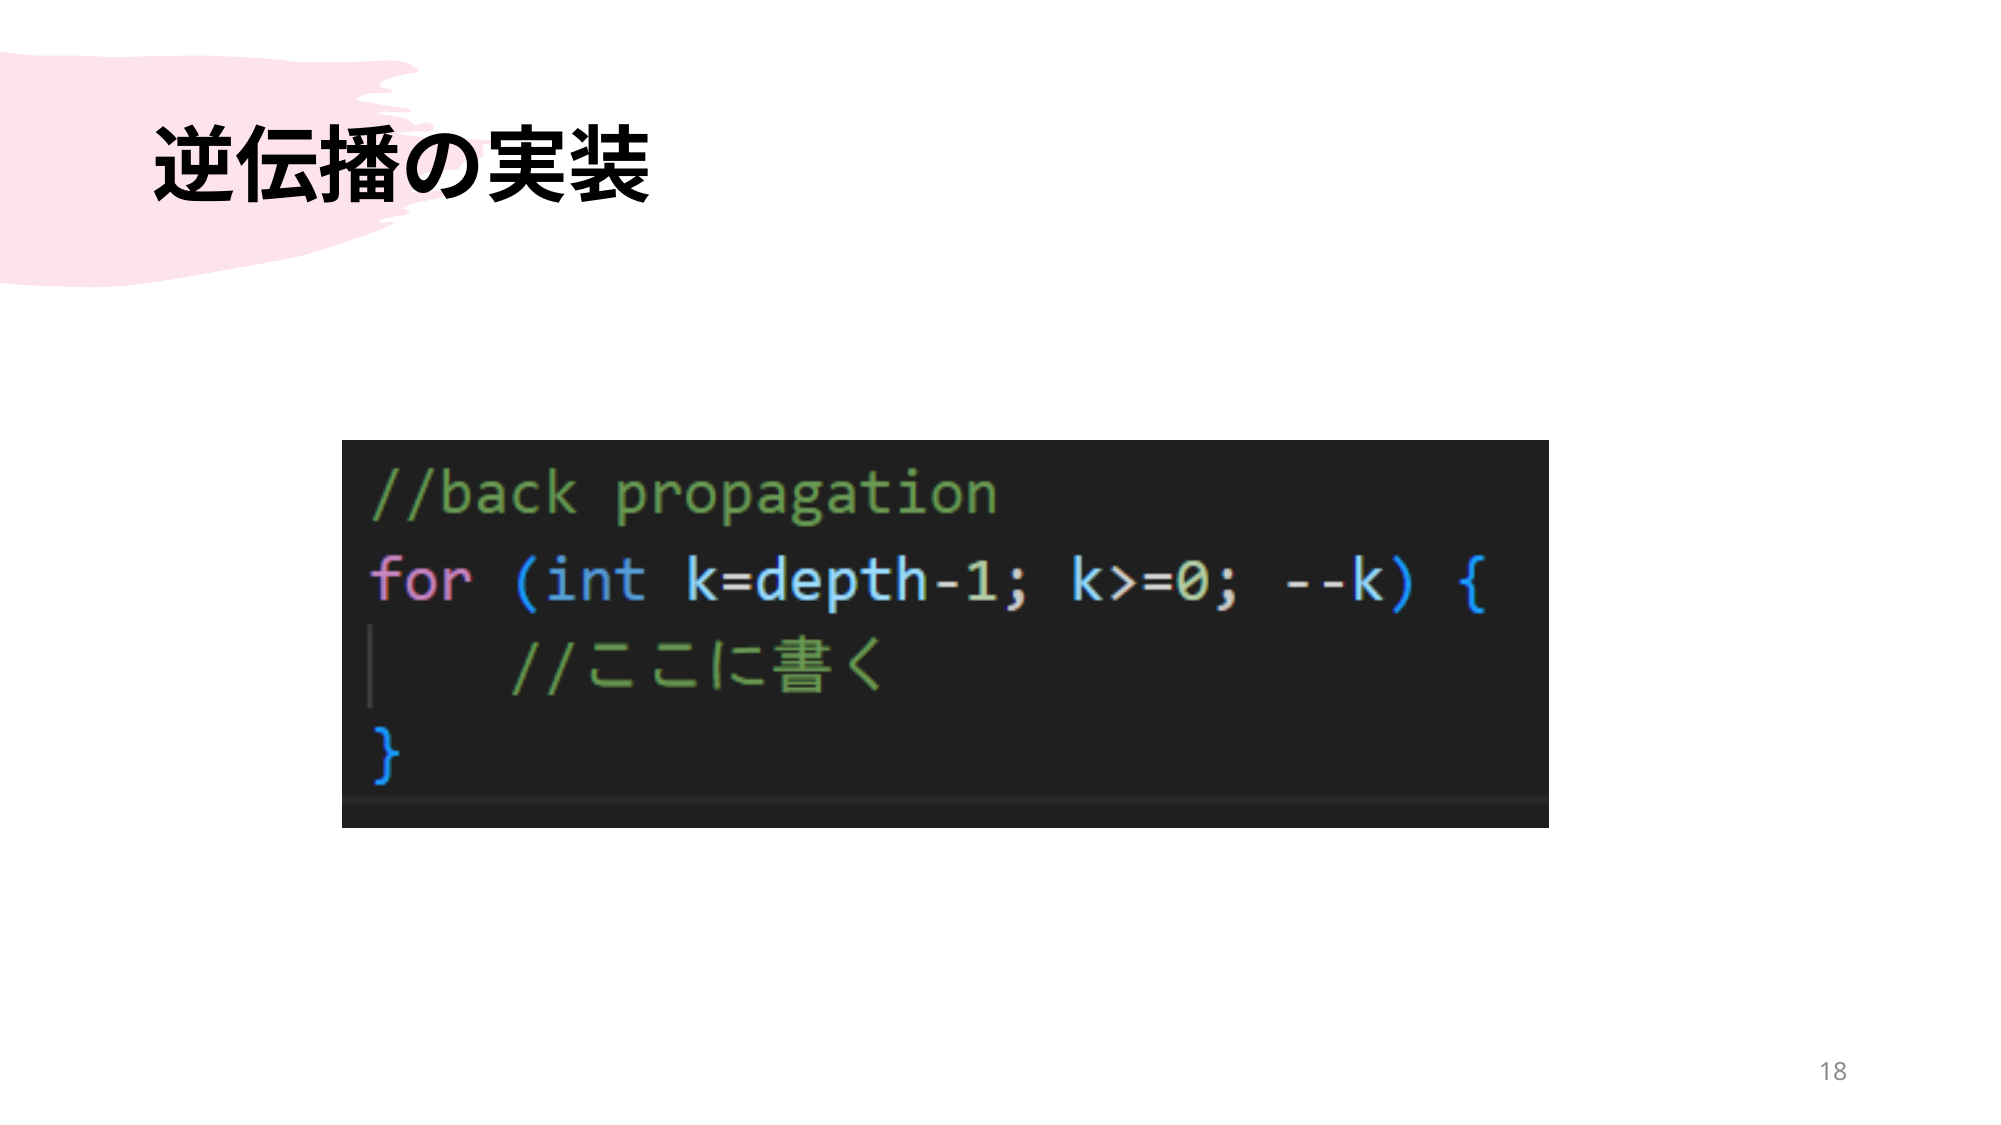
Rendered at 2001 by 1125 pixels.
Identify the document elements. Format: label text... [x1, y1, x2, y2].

picture [342, 440, 1549, 828]
title 逆伝播の実装 [137, 59, 1988, 278]
slide_number 18 [1412, 1042, 1863, 1103]
